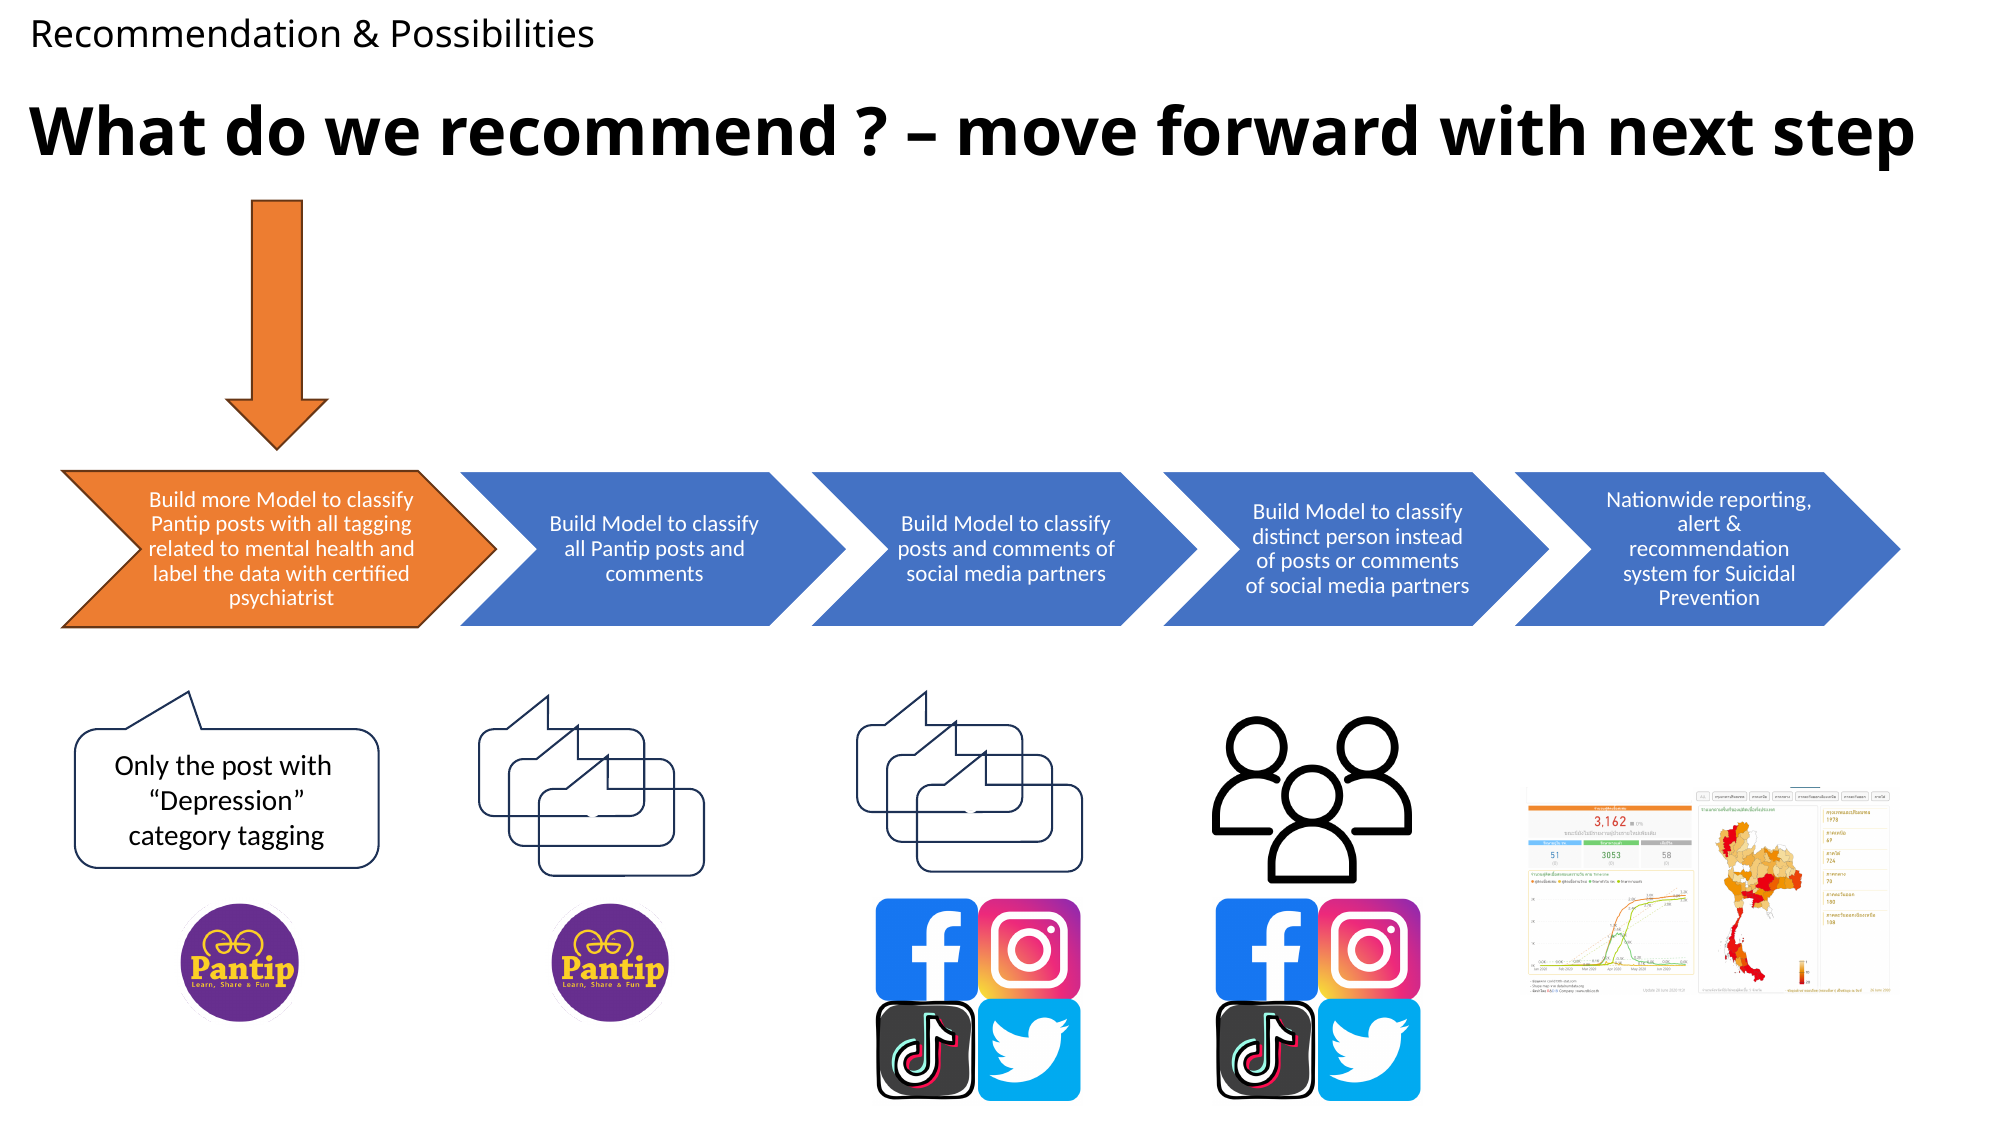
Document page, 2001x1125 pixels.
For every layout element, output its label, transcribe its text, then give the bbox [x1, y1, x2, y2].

text_box What do we recommend ? – move forward with next step [14, 59, 1977, 209]
picture [174, 897, 305, 1028]
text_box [61, 310, 1904, 788]
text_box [479, 729, 704, 876]
picture [1212, 698, 1423, 1106]
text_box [857, 725, 1083, 872]
picture [872, 897, 1083, 1106]
text_box Only the post with “Depression” category tagging [73, 788, 380, 869]
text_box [1520, 786, 1901, 995]
title Recommendation & Possibilities [14, 10, 1863, 59]
picture [545, 897, 675, 1028]
text_box [250, 199, 303, 310]
